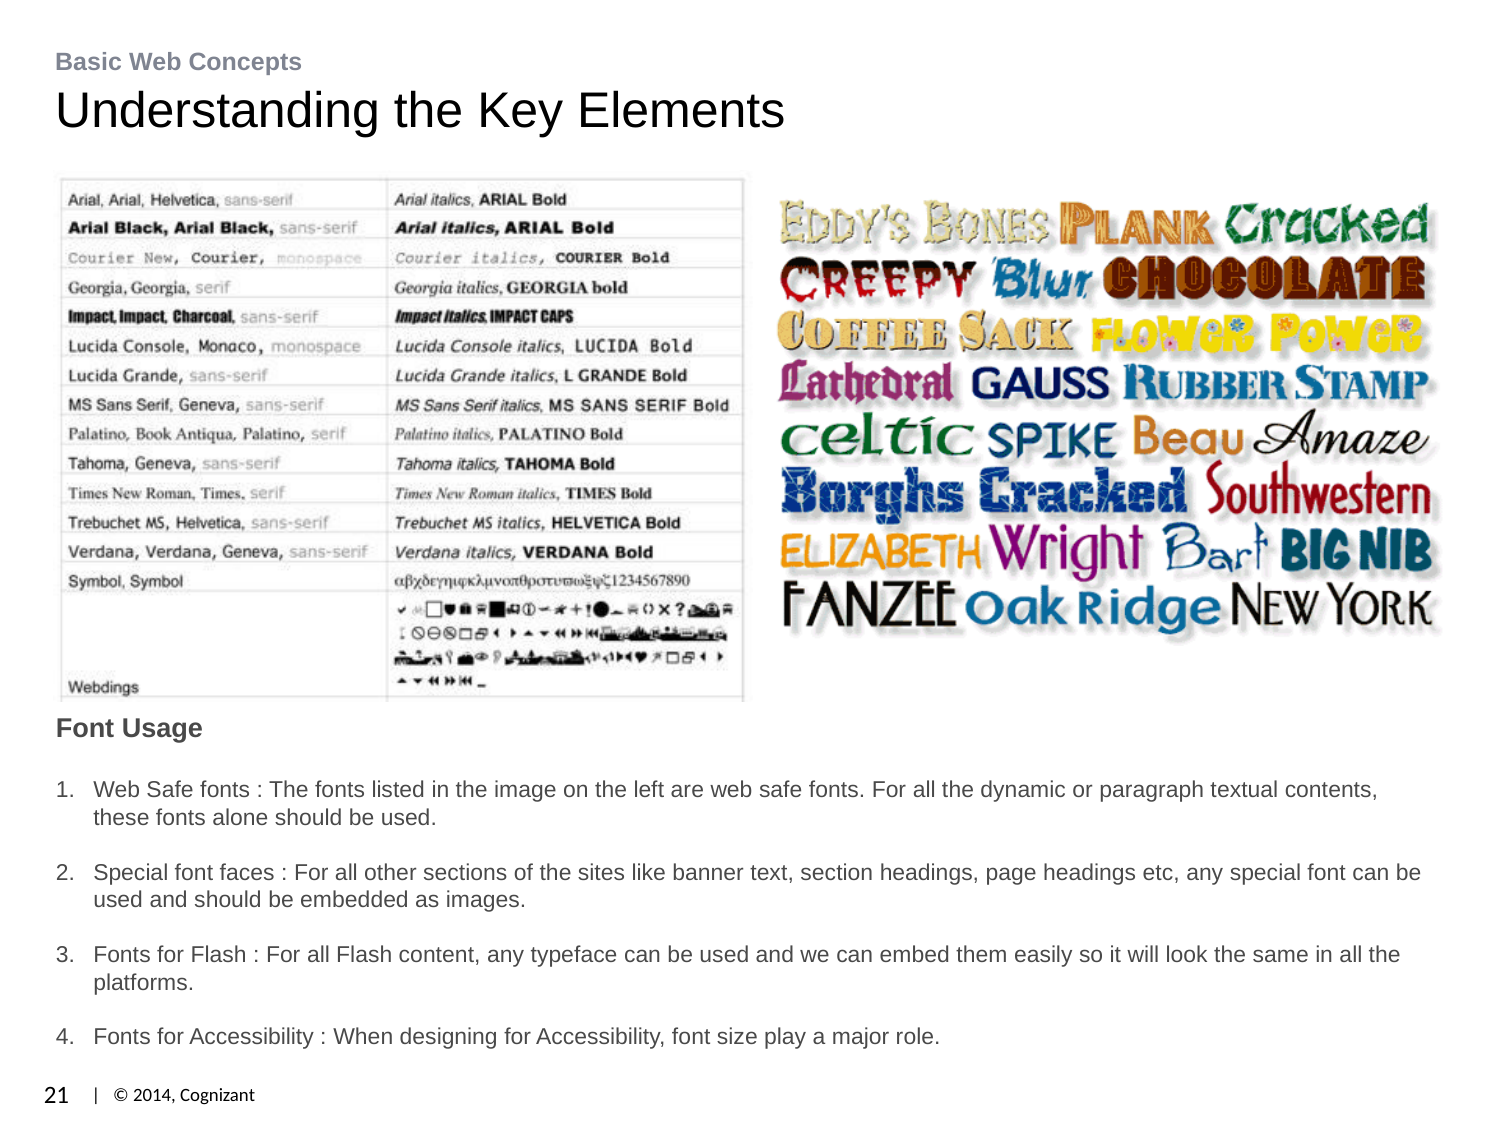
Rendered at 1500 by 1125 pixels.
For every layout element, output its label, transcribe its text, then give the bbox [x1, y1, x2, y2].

text_box Font Usage Web Safe fonts : The fonts listed in the image on the left are web safe fonts. For all the dynamic or paragraph textual contents, these fonts alone should be used. Special font faces : For all other sections of the sites like banner text, section headings, page headings etc, any special font can be used and should be embedded as images. Fonts for Flash : For all Flash content, any typeface can be used and we can embed them easily so it will look the same in all the platforms. Fonts for Accessibility : When designing for Accessibility, font size play a major role. [55, 702, 1439, 1057]
picture [773, 194, 1449, 646]
title Understanding the Key Elements [55, 78, 1463, 145]
picture [52, 170, 754, 702]
